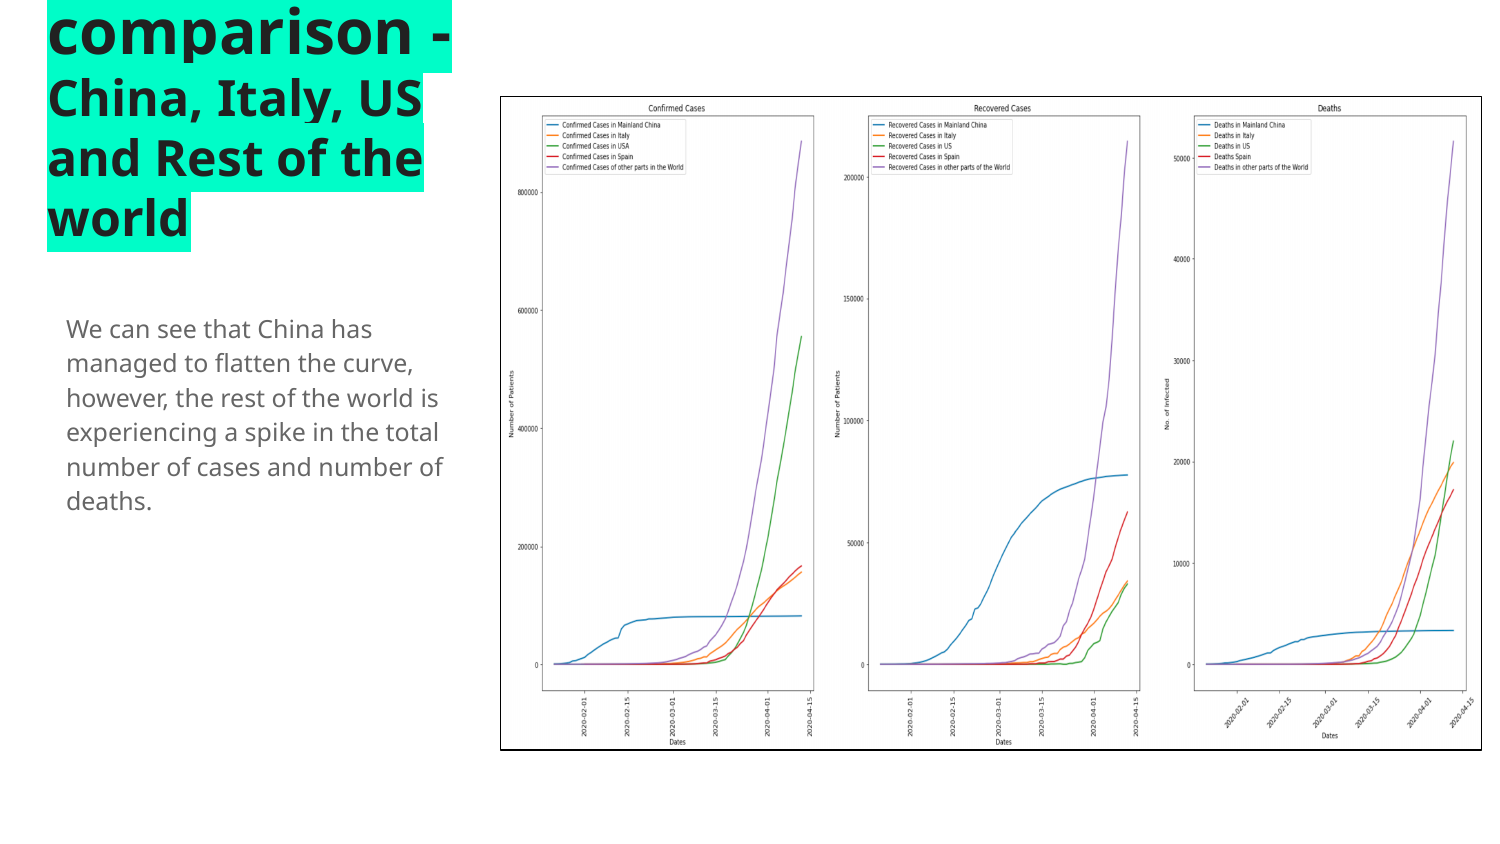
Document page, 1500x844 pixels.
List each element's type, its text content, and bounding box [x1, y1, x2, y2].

title comparison - China, Italy, US and Rest of the world [32, 97, 498, 262]
list We can see that China has managed to flatten the curve, however, the rest of the world is experiencing a spike in the total number of cases and number of deaths. [51, 293, 471, 750]
picture [501, 96, 1482, 750]
